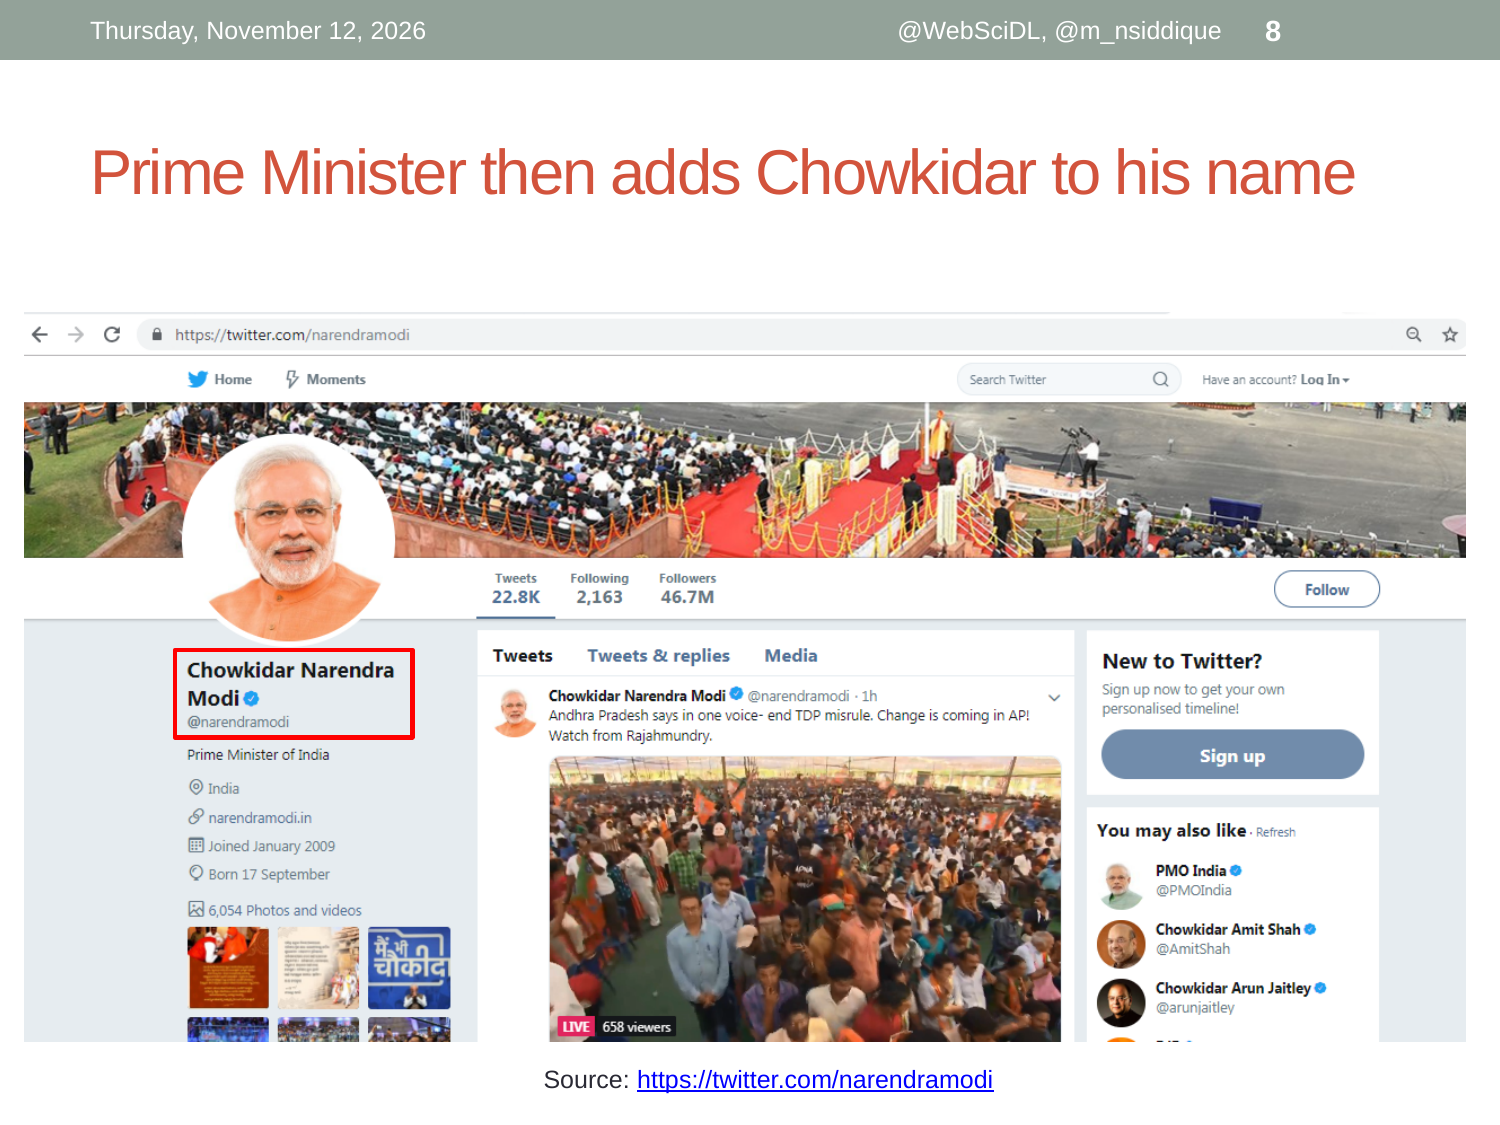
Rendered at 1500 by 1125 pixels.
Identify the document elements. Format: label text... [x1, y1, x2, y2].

slide_number 8 [1250, 3, 1425, 57]
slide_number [75, 3, 550, 57]
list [24, 312, 1466, 1042]
footer @WebSciDL, @m_nsiddique [562, 3, 1238, 57]
text_box Source: https://twitter.com/narendramodi [37, 1056, 1500, 1113]
title Prime Minister then adds Chowkidar to his name [75, 87, 1425, 250]
